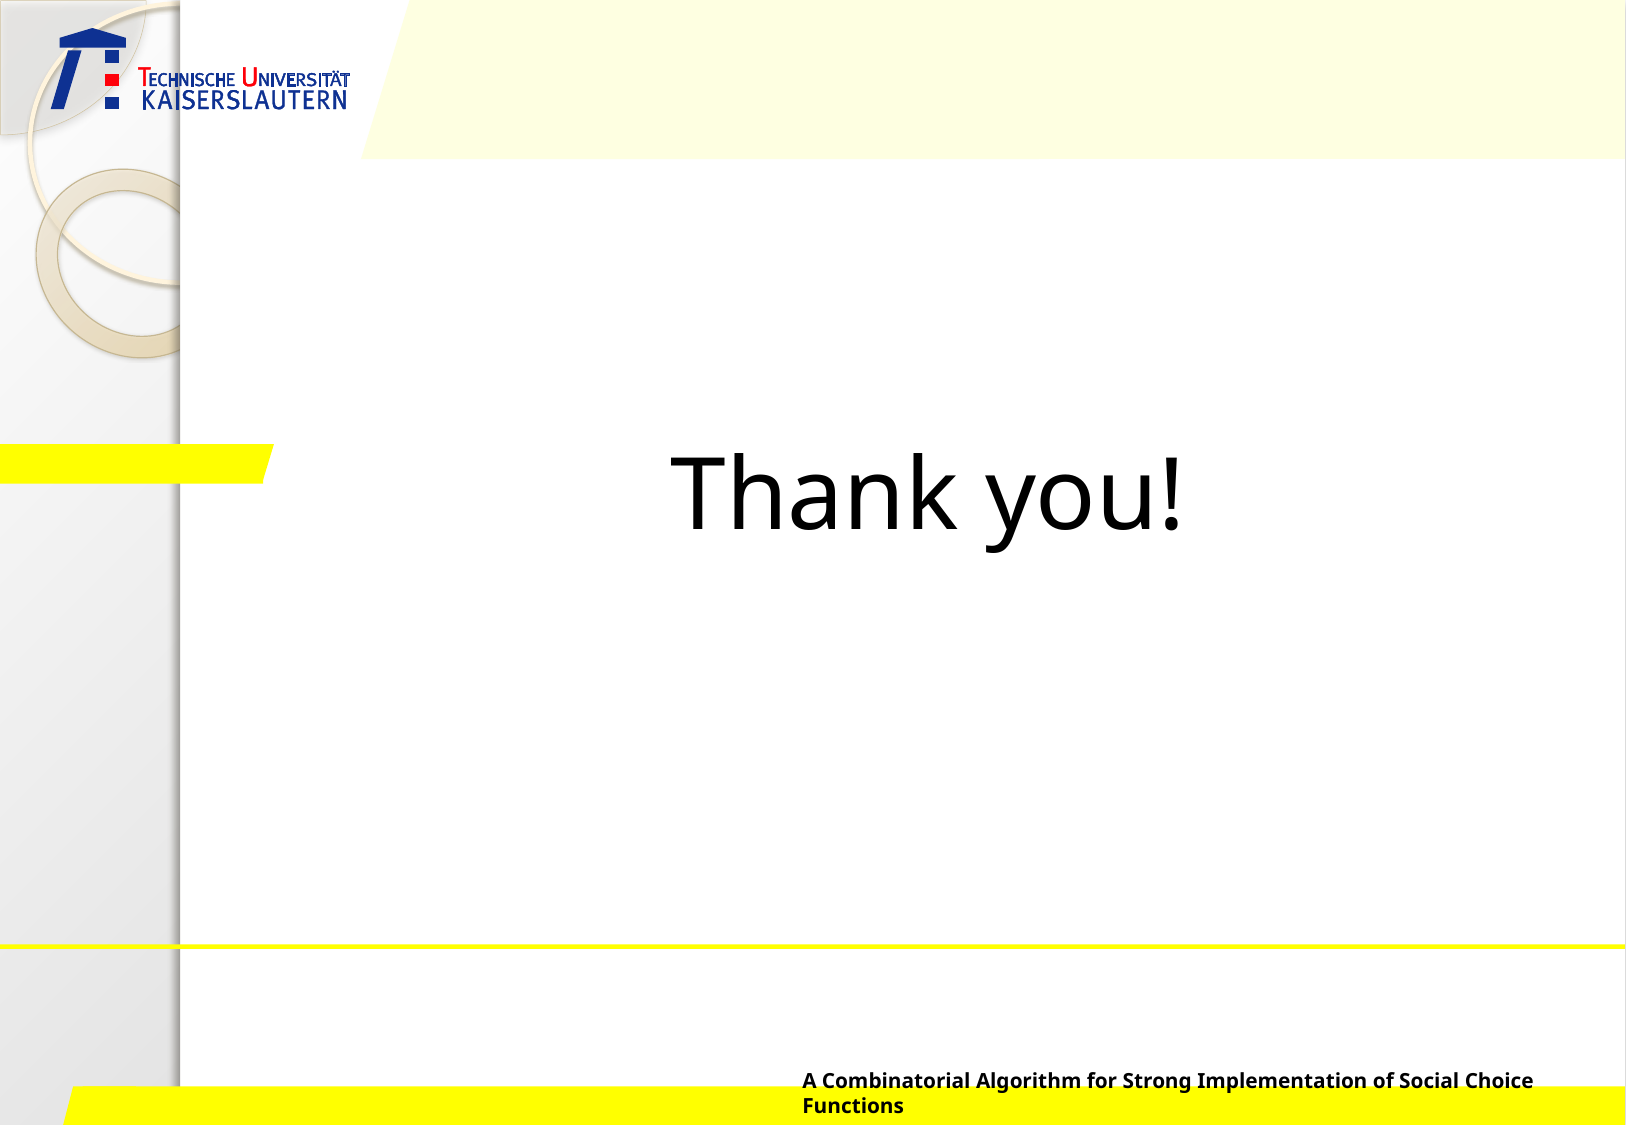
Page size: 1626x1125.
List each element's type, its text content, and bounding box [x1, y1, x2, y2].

list Thank you! [255, 237, 1588, 1025]
footer A Combinatorial Algorithm for Strong Implementation of Social Choice Functions [787, 1046, 1625, 1125]
